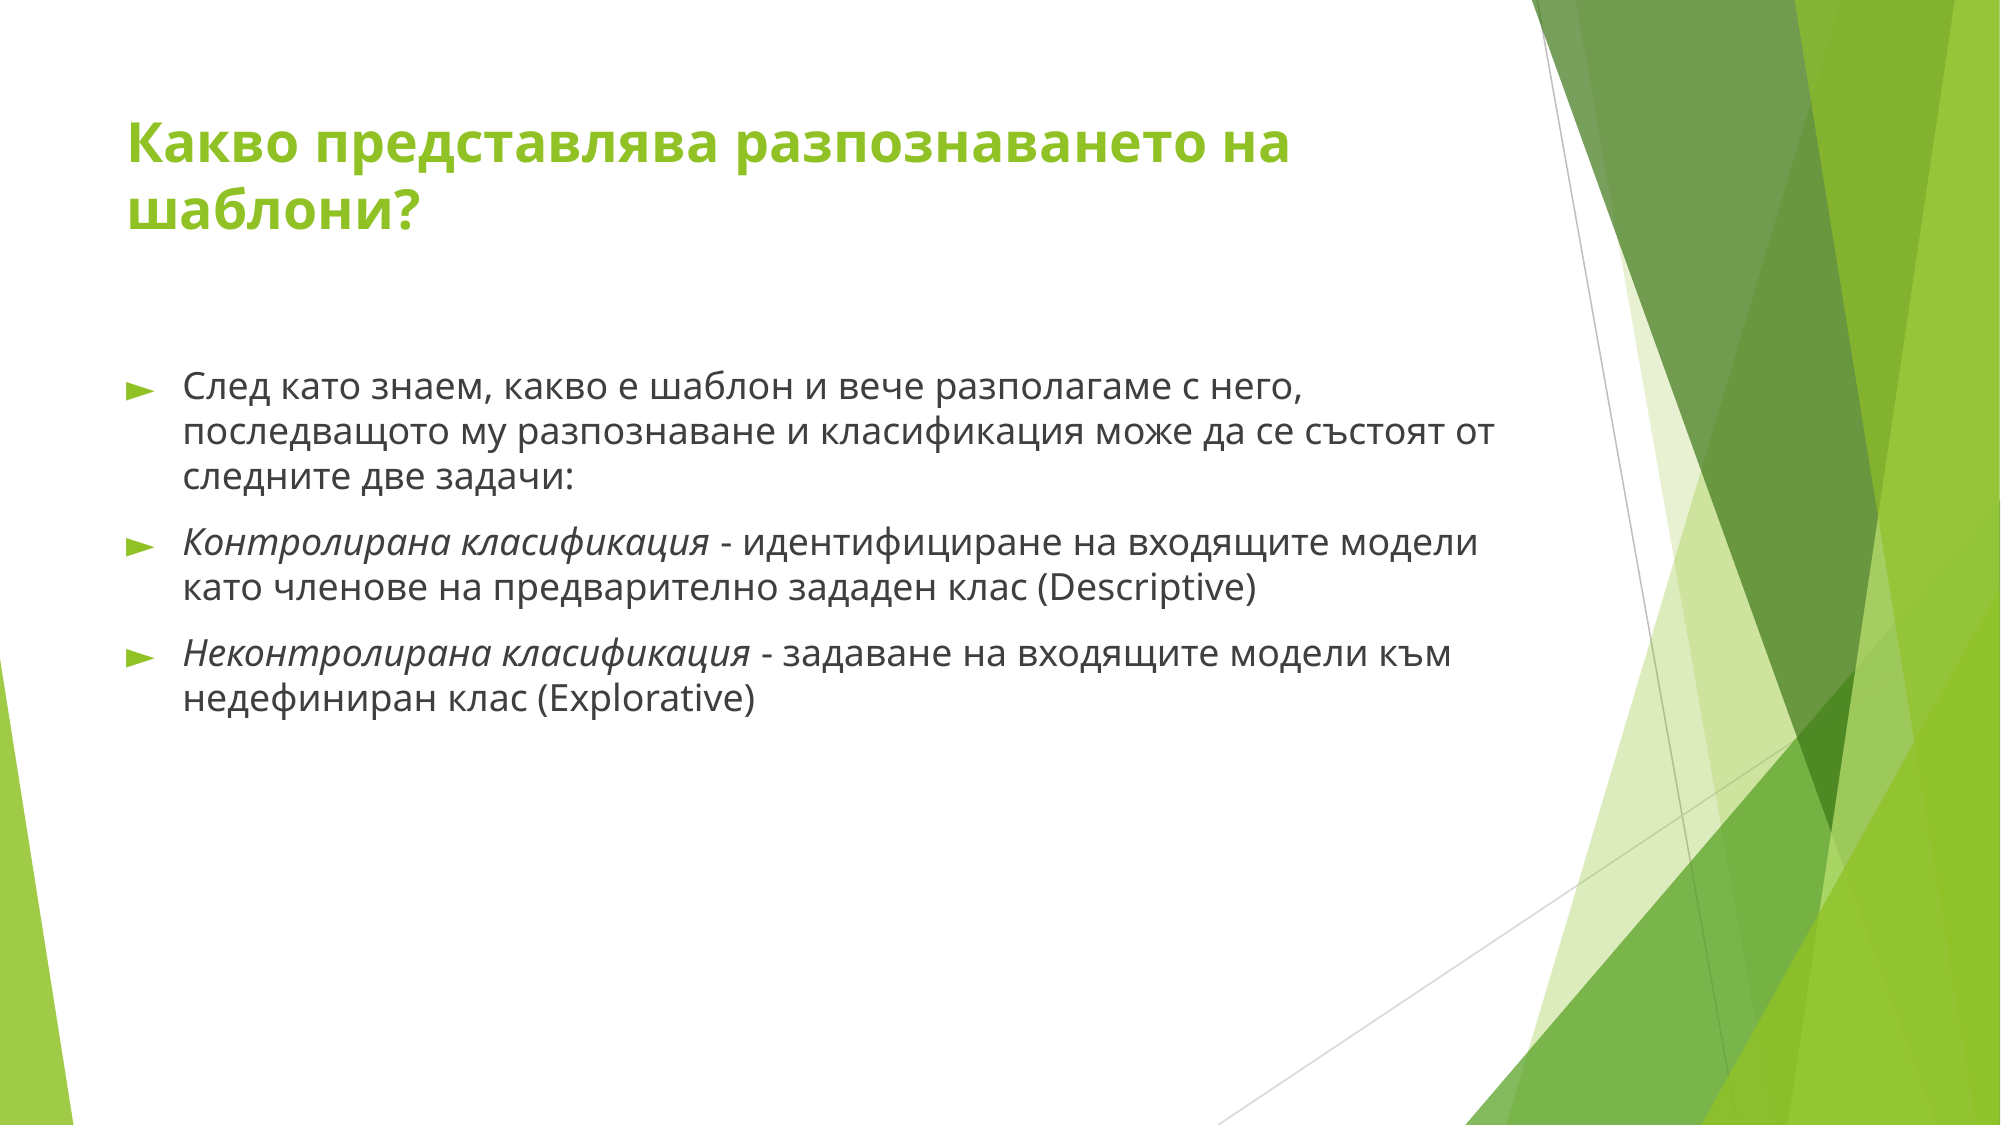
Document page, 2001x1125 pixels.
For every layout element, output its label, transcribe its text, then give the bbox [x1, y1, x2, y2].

list След като знаем, какво е шаблон и вече разполагаме с него, последващото му разпознаване и класификация може да се състоят от следните две задачи: Контролирана класификация - идентифициране на входящите модели като членове на предварително зададен клас (Descriptive) Неконтролирана класификация - задаване на входящите модели към недефиниран клас (Explorative) [111, 354, 1522, 992]
title Какво представлява разпознаването на шаблони? [111, 99, 1522, 317]
